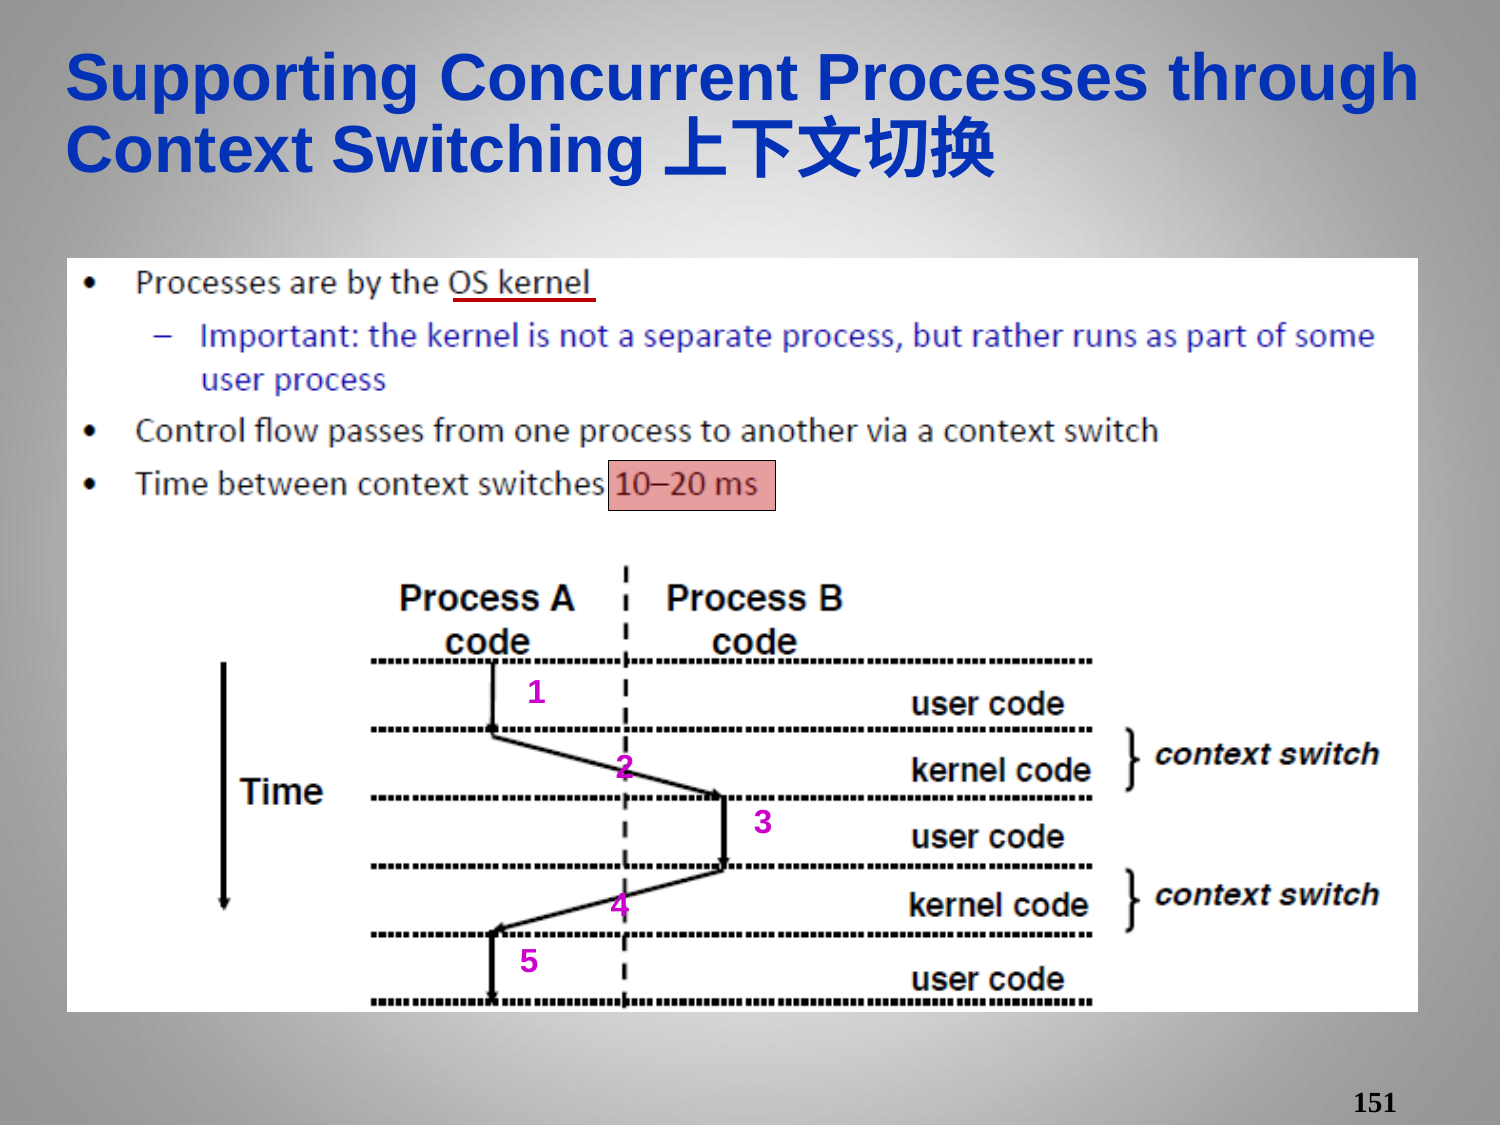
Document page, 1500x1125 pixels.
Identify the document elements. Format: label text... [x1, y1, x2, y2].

title Supporting Concurrent Processes through Context Switching上下文切换 [50, 54, 1450, 175]
picture [0, 0, 1500, 1125]
text_box 151 [1099, 1077, 1413, 1125]
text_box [66, 258, 1417, 1010]
